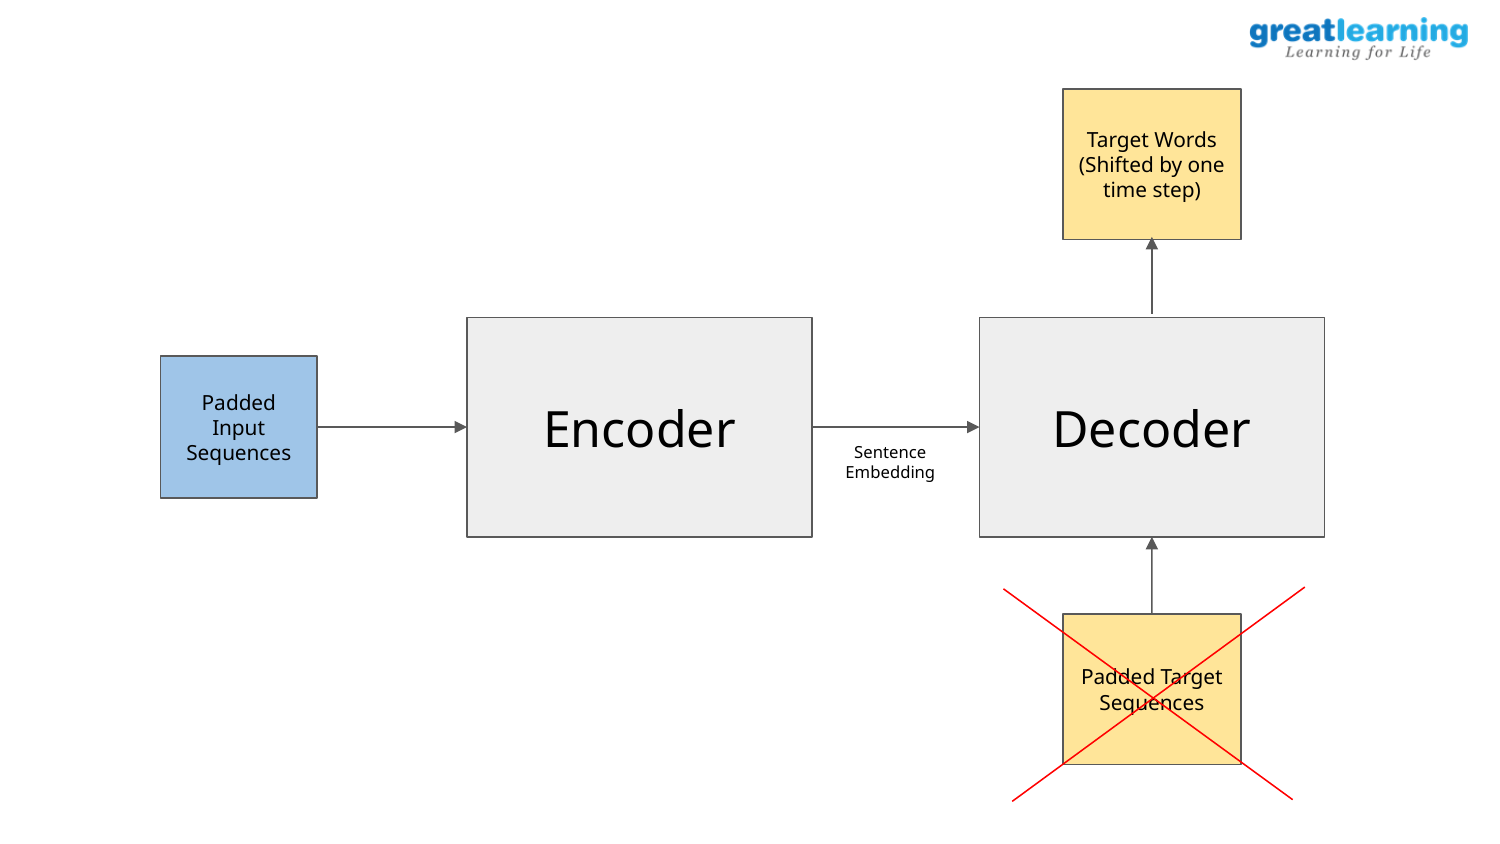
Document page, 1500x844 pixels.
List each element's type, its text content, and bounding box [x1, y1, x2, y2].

text_box Encoder [467, 317, 812, 537]
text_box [1003, 588, 1008, 800]
text_box Padded Input Sequences [160, 355, 318, 499]
picture [1249, 16, 1469, 61]
text_box Sentence Embedding [811, 434, 969, 505]
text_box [1011, 586, 1306, 802]
text_box Decoder [979, 317, 1325, 537]
text_box Target Words (Shifted by one time step) [1062, 88, 1241, 240]
